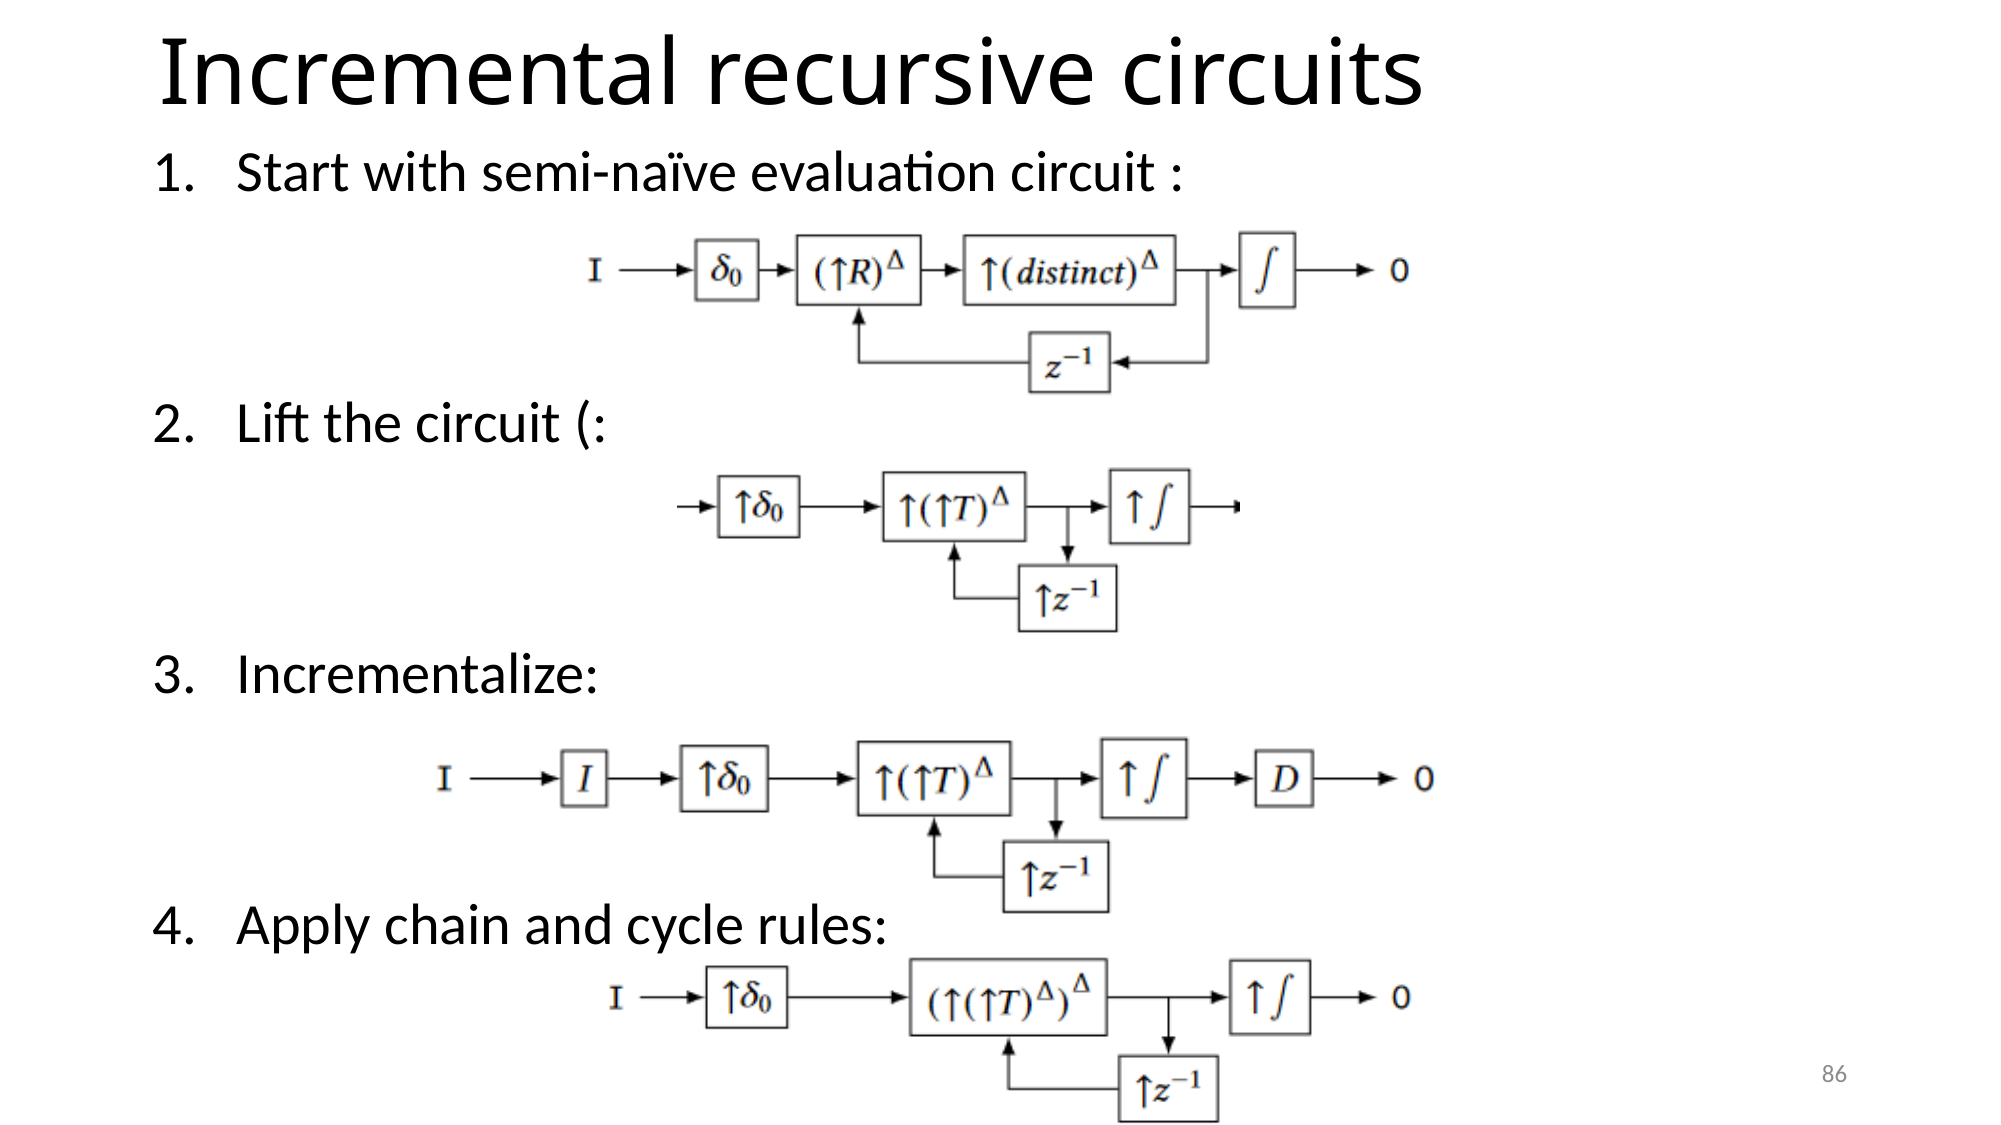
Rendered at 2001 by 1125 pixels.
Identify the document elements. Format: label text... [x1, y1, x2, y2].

picture [411, 735, 1446, 928]
title Incremental recursive circuits [144, 16, 1870, 134]
picture [677, 466, 1240, 648]
picture [593, 945, 1421, 1125]
picture [567, 202, 1432, 403]
slide_number 86 [1798, 1042, 1863, 1103]
